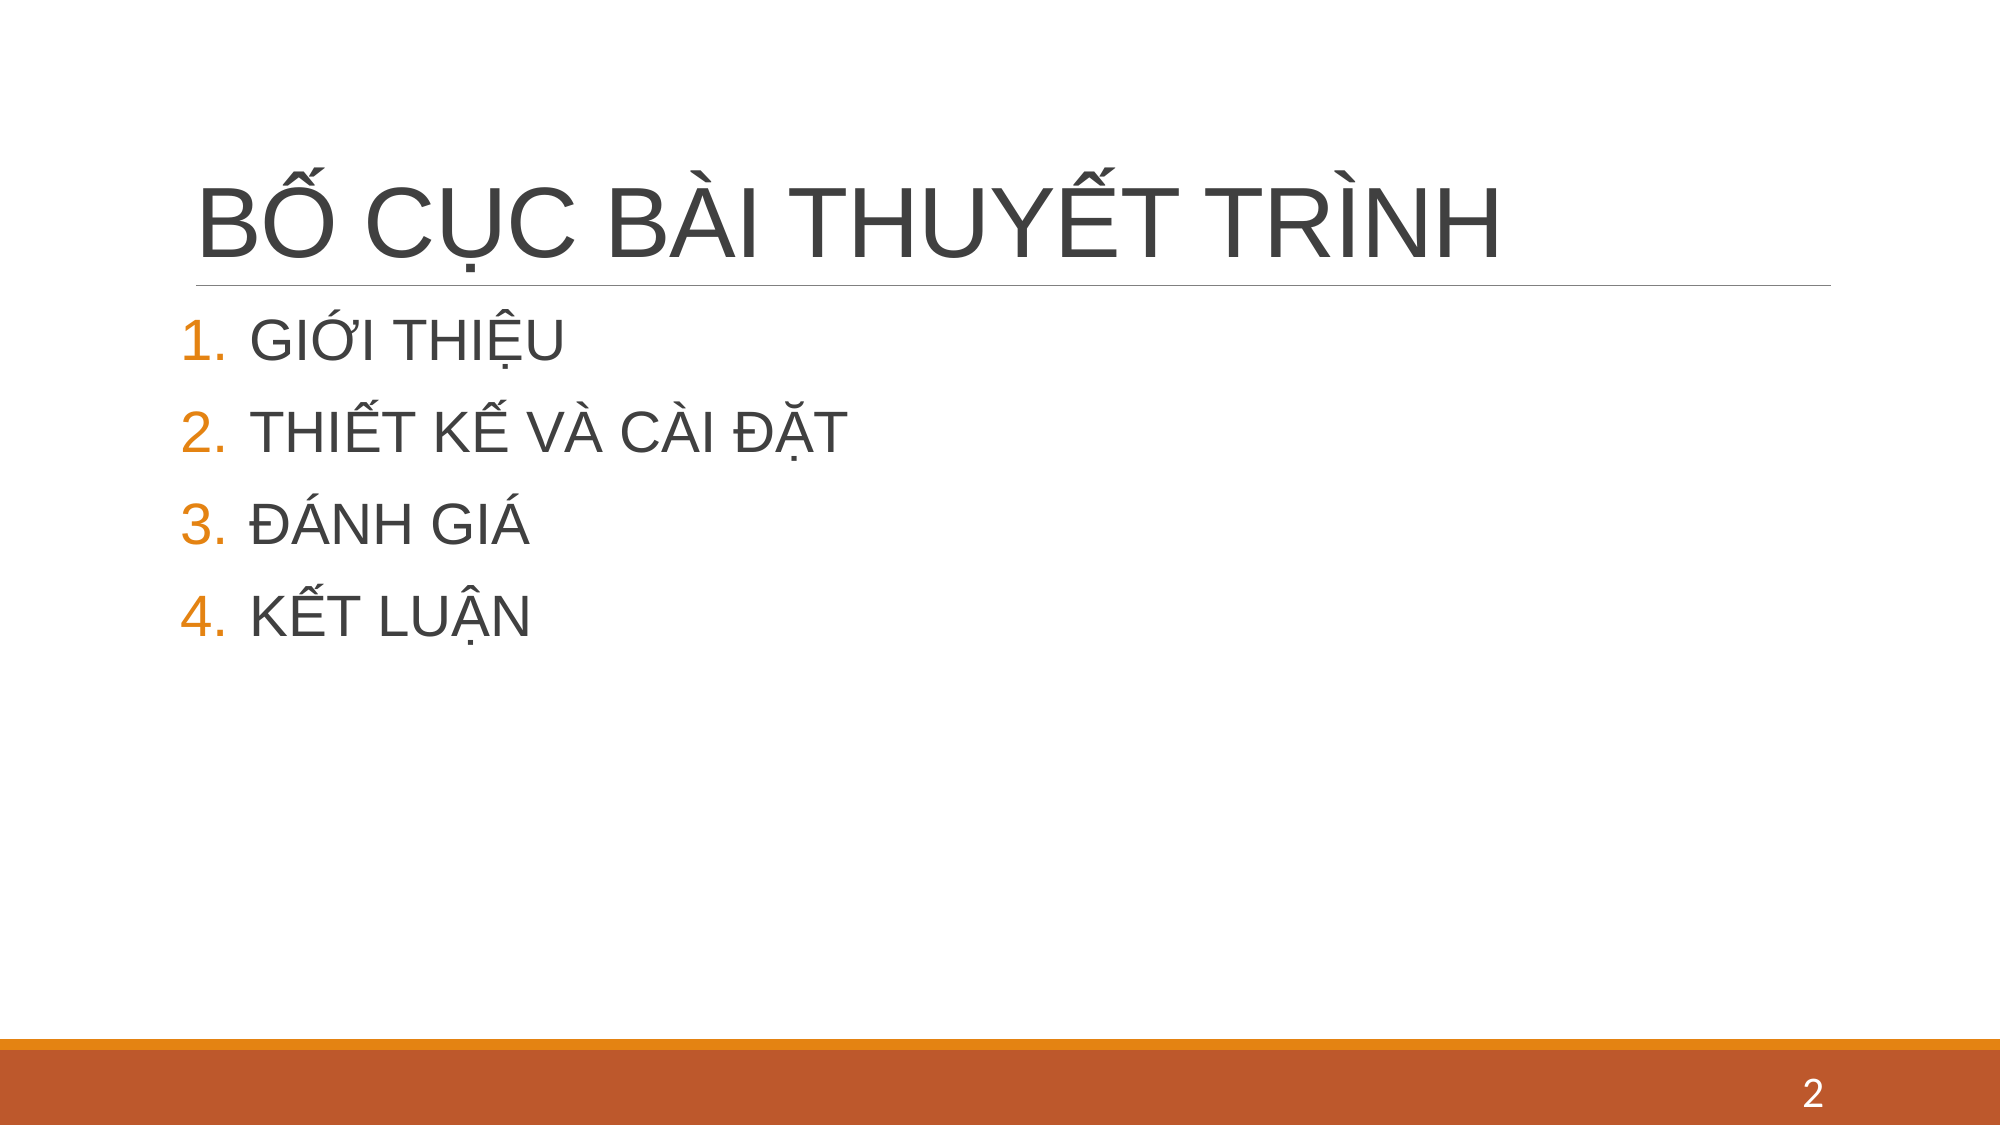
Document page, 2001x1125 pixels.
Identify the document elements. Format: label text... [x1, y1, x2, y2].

title BỐ CỤC BÀI THUYẾT TRÌNH [180, 47, 1830, 285]
slide_number 2 [1624, 1059, 1840, 1120]
list GIỚI THIỆU THIẾT KẾ VÀ CÀI ĐẶT ĐÁNH GIÁ KẾT LUẬN [180, 302, 1830, 963]
